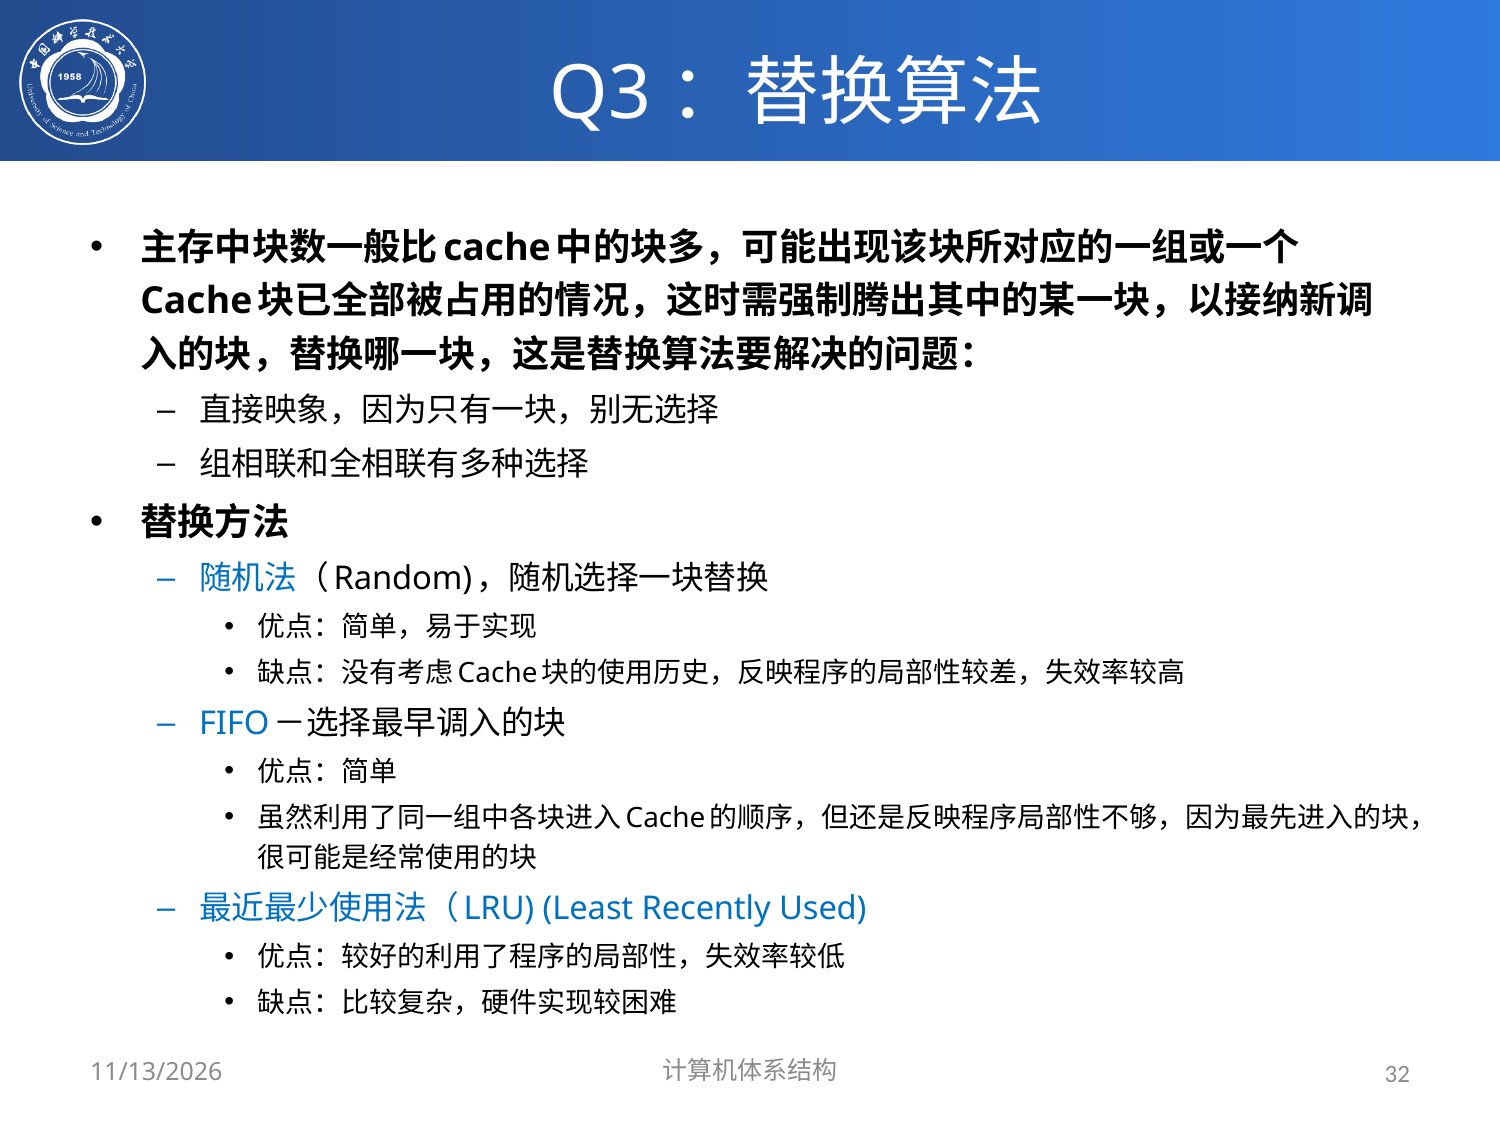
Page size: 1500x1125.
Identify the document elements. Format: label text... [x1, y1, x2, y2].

list 主存中块数一般比cache中的块多，可能出现该块所对应的一组或一个Cache块已全部被占用的情况，这时需强制腾出其中的某一块，以接纳新调入的块，替换哪一块，这是替换算法要解决的问题： 直接映象，因为只有一块，别无选择 组相联和全相联有多种选择 替换方法 随机法（Random)，随机选择一块替换 优点：简单，易于实现 缺点：没有考虑Cache块的使用历史，反映程序的局部性较差，失效率较高 FIFO－选择最早调入的块 优点：简单 虽然利用了同一组中各块进入Cache的顺序，但还是反映程序局部性不够，因为最先进入的块，很可能是经常使用的块 最近最少使用法（LRU) (Least Recently Used) 优点：较好的利用了程序的局部性，失效率较低 缺点：比较复杂，硬件实现较困难 [75, 206, 1425, 1036]
slide_number 32 [1074, 1042, 1425, 1103]
picture [19, 19, 146, 145]
footer 计算机体系结构 [512, 1042, 988, 1103]
title Q3：替换算法 [169, 24, 1425, 153]
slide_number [75, 1042, 425, 1103]
